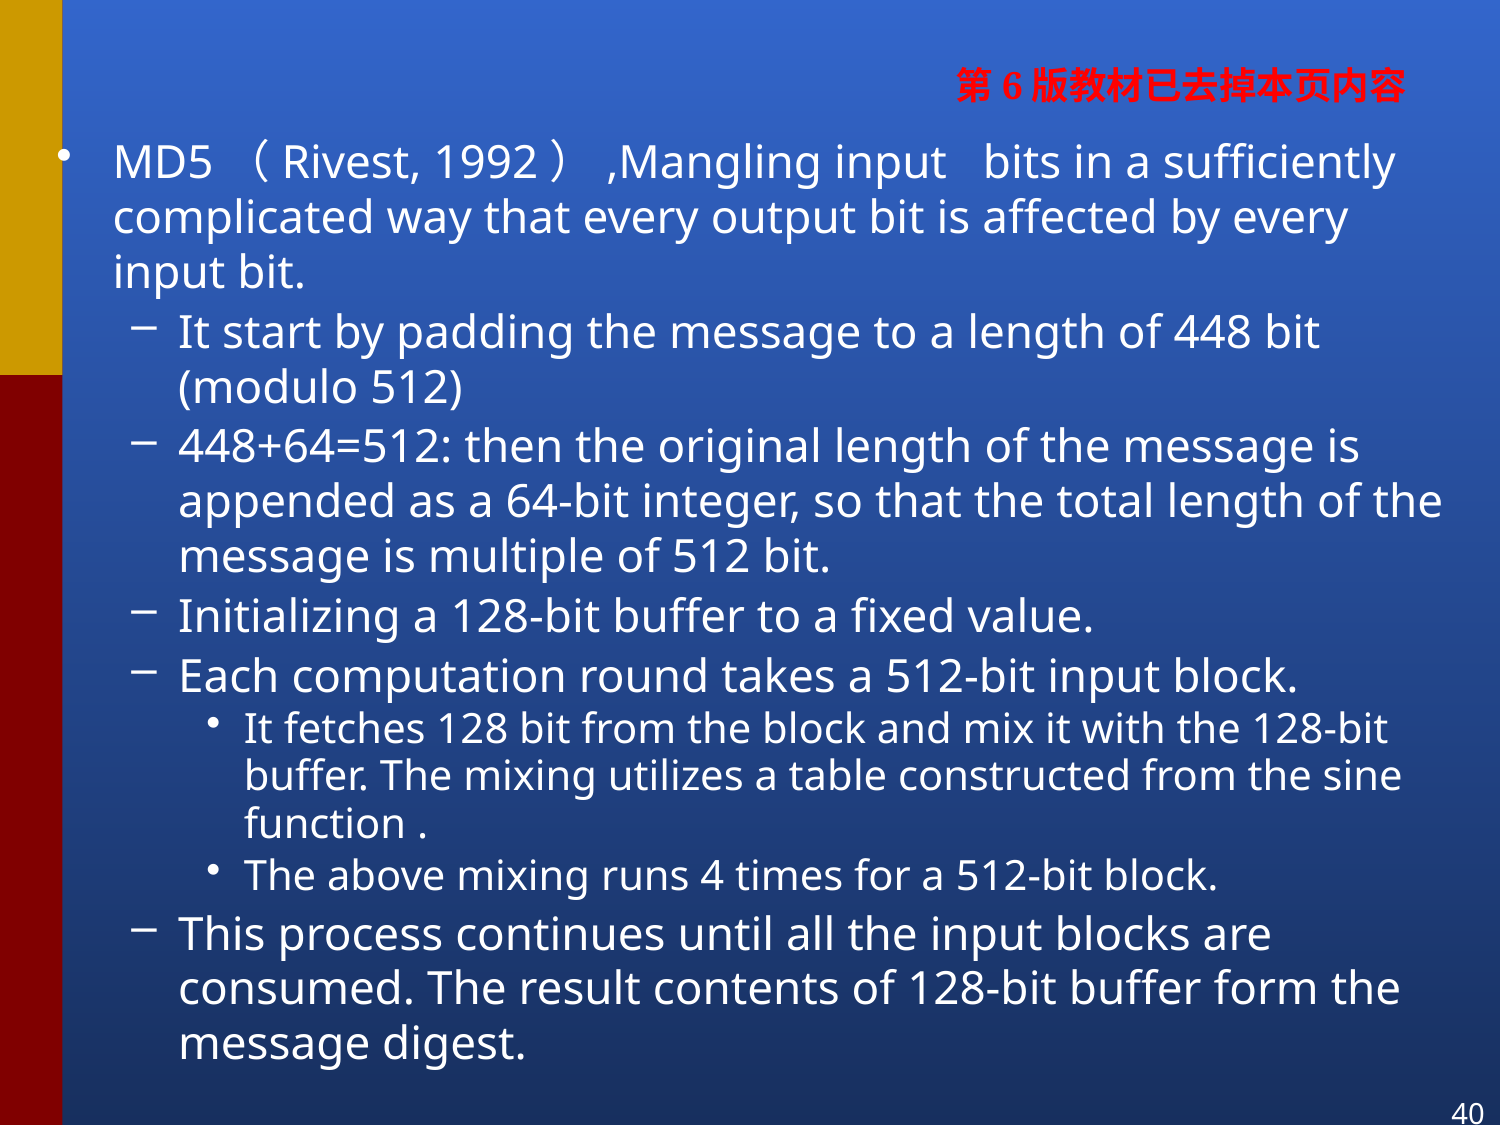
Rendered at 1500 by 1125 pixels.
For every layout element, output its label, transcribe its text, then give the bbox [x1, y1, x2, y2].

list MD5（Rivest, 1992）,Mangling input bits in a sufficiently complicated way that every output bit is affected by every input bit. It start by padding the message to a length of 448 bit (modulo 512) 448+64=512: then the original length of the message is appended as a 64-bit integer, so that the total length of the message is multiple of 512 bit. Initializing a 128-bit buffer to a fixed value. Each computation round takes a 512-bit input block. It fetches 128 bit from the block and mix it with the 128-bit buffer. The mixing utilizes a table constructed from the sine function . The above mixing runs 4 times for a 512-bit block. This process continues until all the input blocks are consumed. The result contents of 128-bit buffer form the message digest. [41, 125, 1479, 1038]
text_box 第6版教材已去掉本页内容 [938, 54, 1424, 115]
slide_number 40 [1187, 1087, 1500, 1125]
